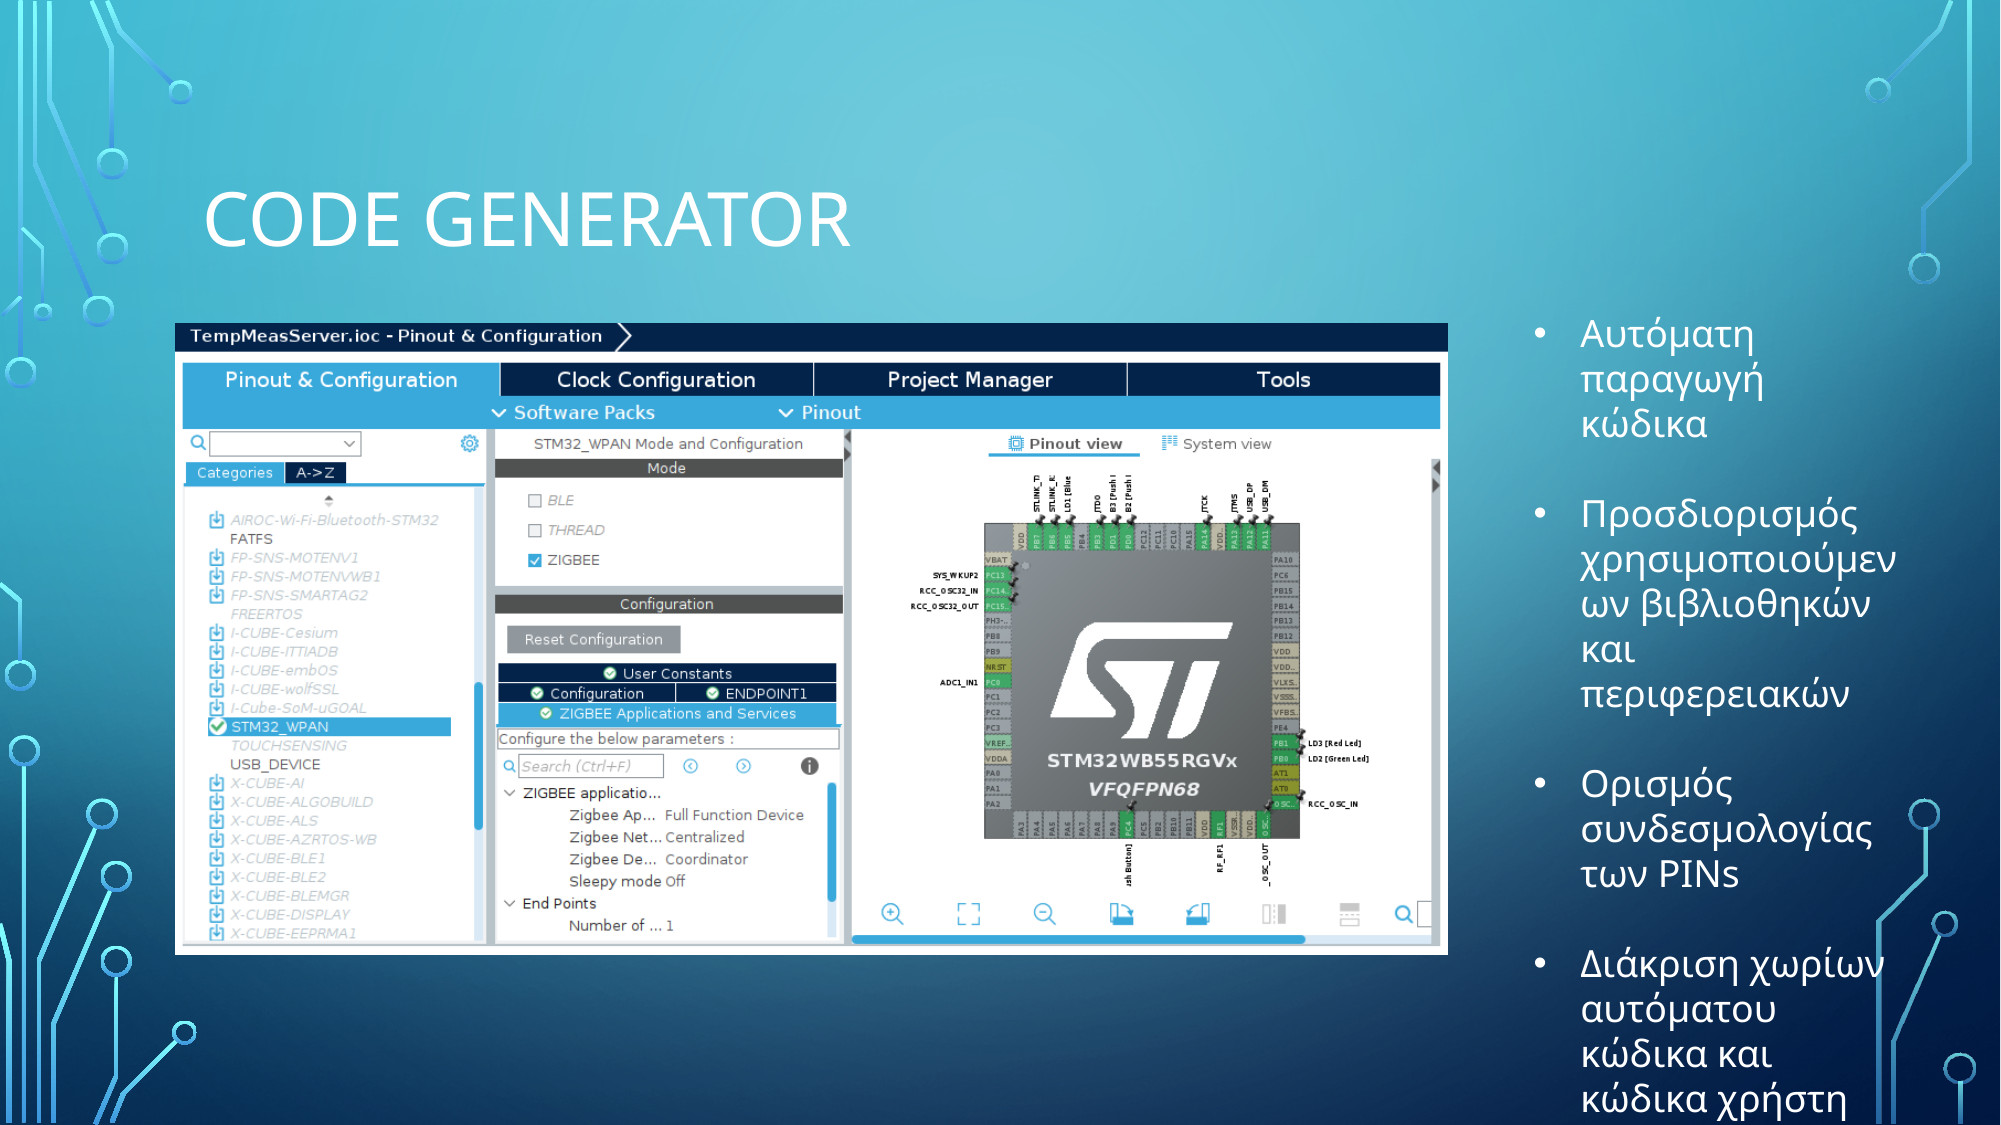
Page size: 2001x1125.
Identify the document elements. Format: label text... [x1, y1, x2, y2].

title Code generator [187, 101, 1813, 344]
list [175, 323, 1449, 955]
text_box Αυτόματη παραγωγή κώδικα Προσδιορισμός χρησιμοποιούμενων βιβλιοθηκών και περιφερειακών Ορισμός συνδεσμολογίας των PINs Διάκριση χωρίων αυτόματου κώδικα και κώδικα χρήστη [1518, 302, 1916, 1125]
